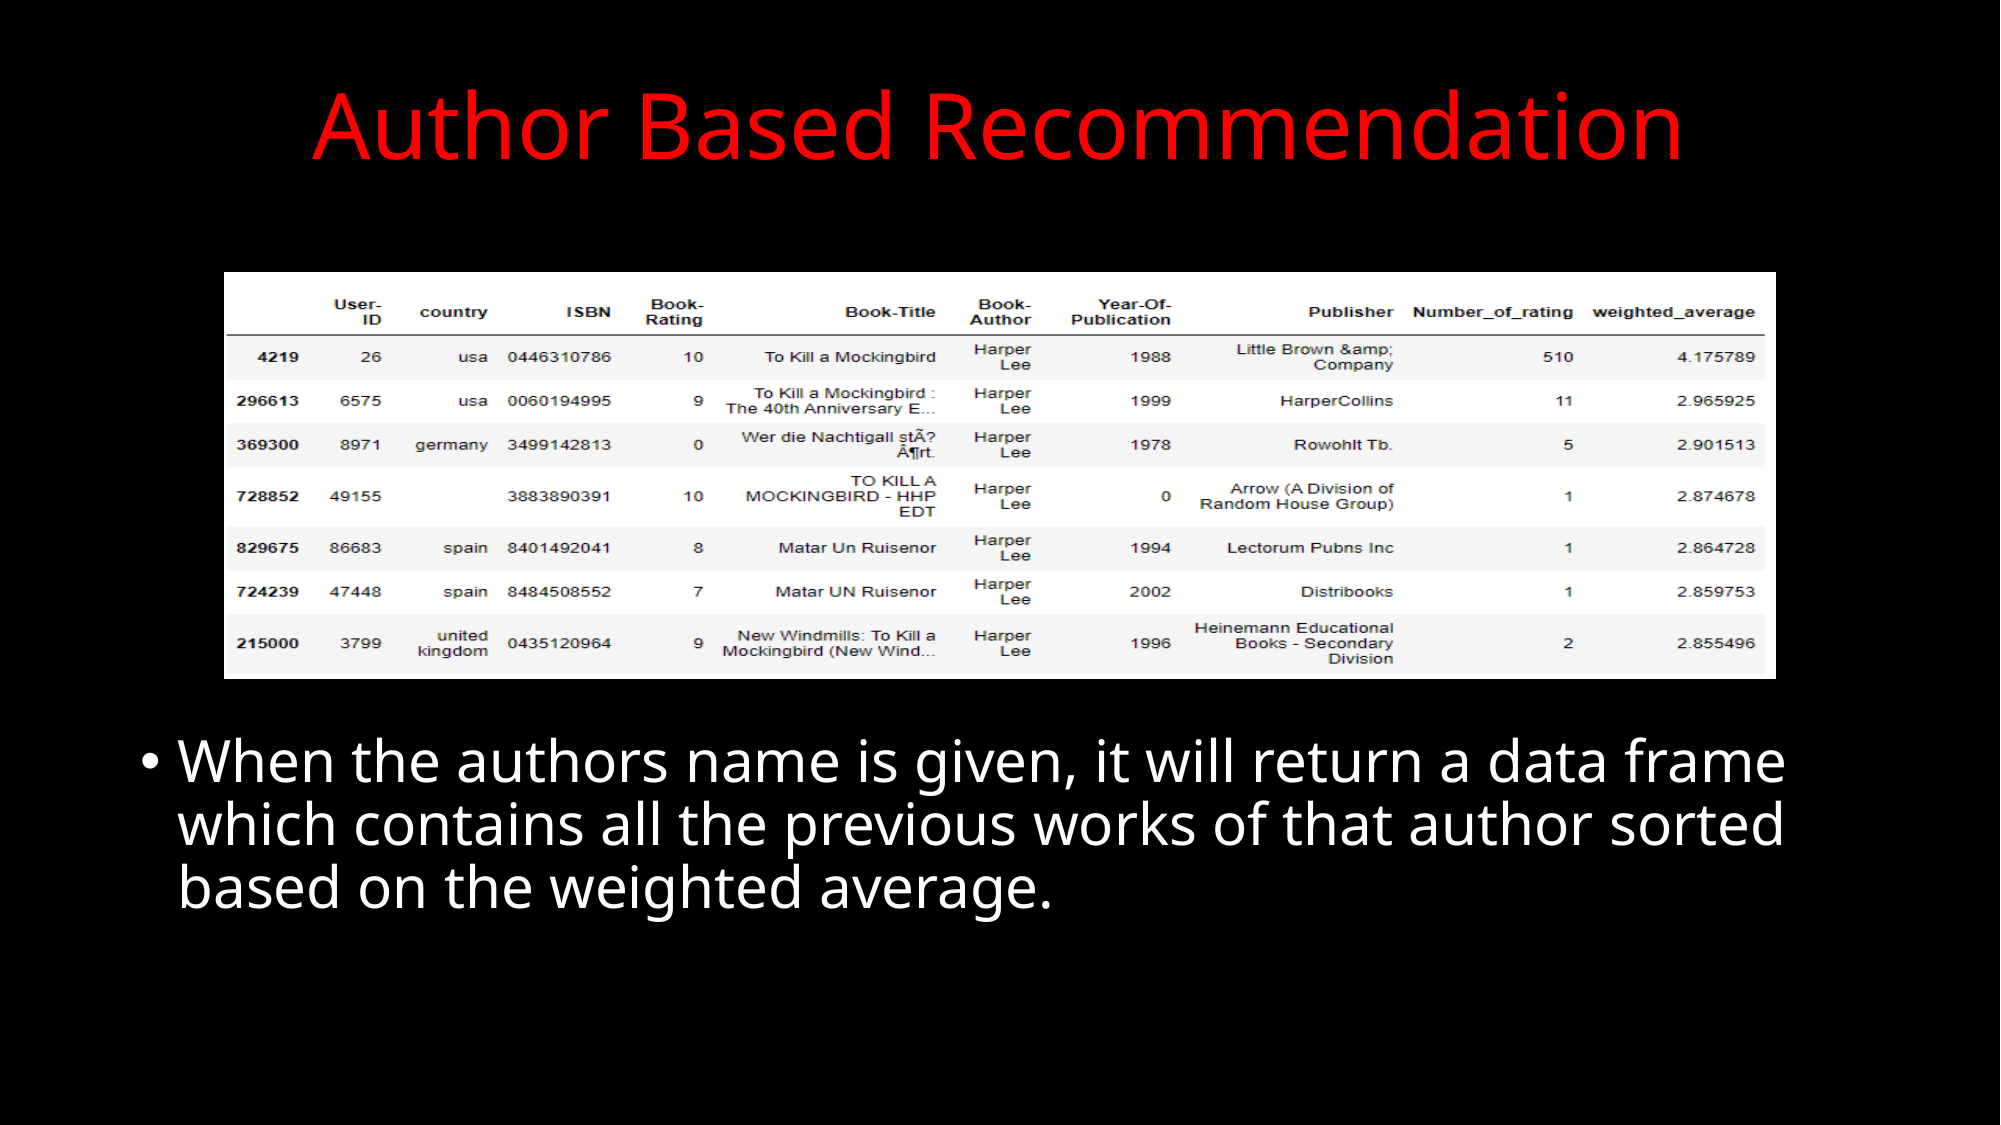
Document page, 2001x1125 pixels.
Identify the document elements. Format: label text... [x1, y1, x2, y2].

picture [224, 272, 1776, 679]
text_box Author Based Recommendation [249, 72, 1750, 244]
list When the authors name is given, it will return a data frame which contains all the previous works of that author sorted based on the weighted average. [125, 724, 1875, 1000]
